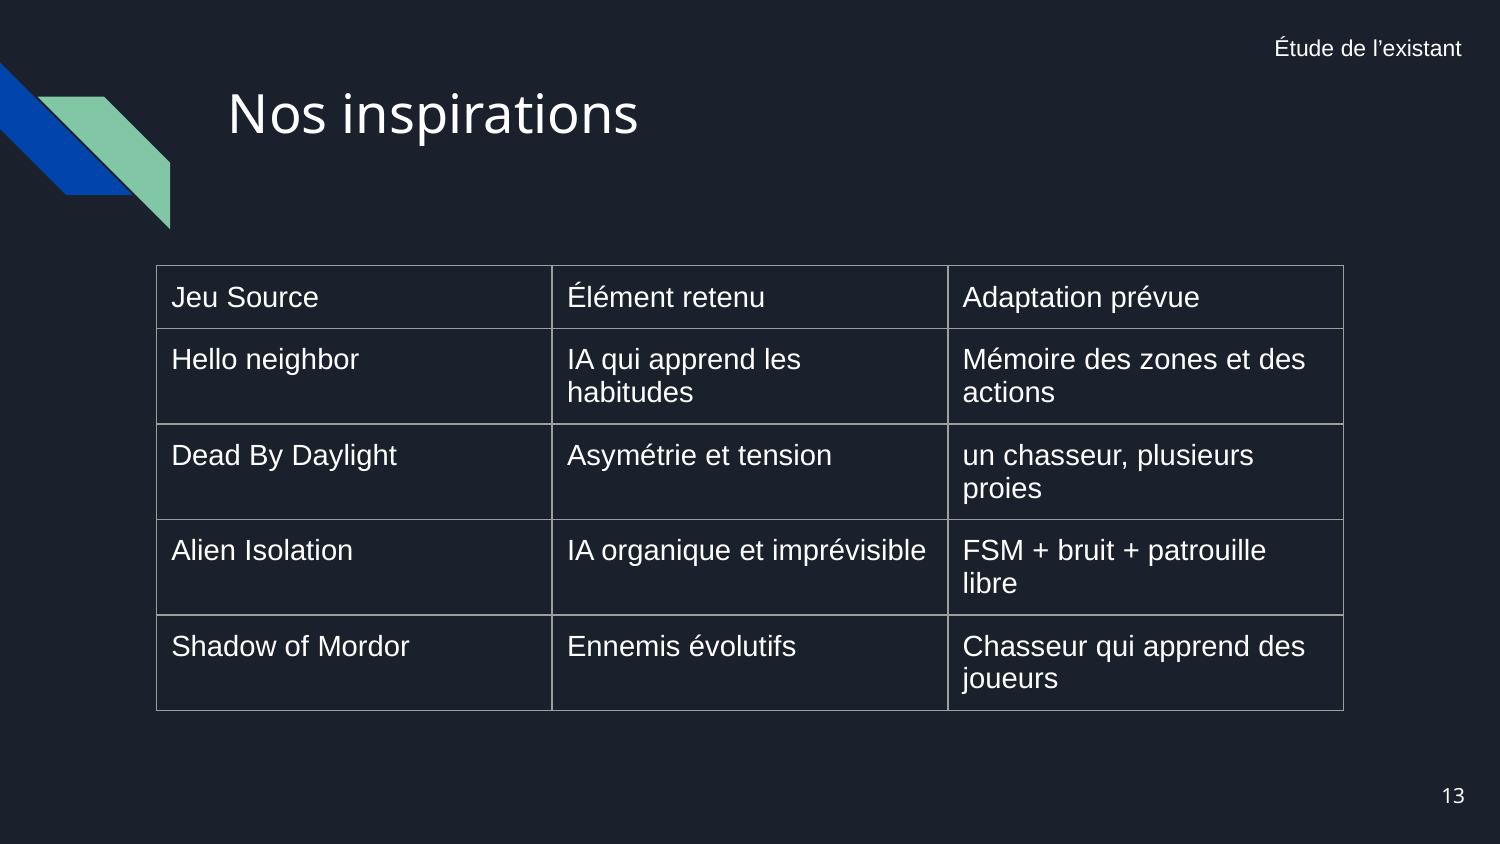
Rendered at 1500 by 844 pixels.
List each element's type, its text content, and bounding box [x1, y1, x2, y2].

table_cell Chasseur qui apprend des joueurs [949, 616, 1343, 710]
table_cell FSM + bruit + patrouille libre [949, 520, 1343, 614]
table_cell Mémoire des zones et des actions [949, 329, 1343, 423]
table_cell Hello neighbor [157, 329, 551, 423]
table_cell Asymétrie et tension [553, 425, 947, 519]
slide_number 13 [1389, 764, 1480, 830]
table_cell IA organique et imprévisible [553, 520, 947, 614]
table_header Élément retenu [553, 266, 947, 328]
table_cell Alien Isolation [157, 520, 551, 614]
table_cell IA qui apprend les habitudes [553, 329, 947, 423]
table_cell un chasseur, plusieurs proies [949, 425, 1343, 519]
table_cell Shadow of Mordor [157, 616, 551, 710]
table_cell Ennemis évolutifs [553, 616, 947, 710]
table_header Jeu Source [157, 266, 551, 328]
table_header Adaptation prévue [949, 266, 1343, 328]
text_box Étude de l’existant [1259, 14, 1500, 65]
table_cell Dead By Daylight [157, 425, 551, 519]
title Nos inspirations [212, 64, 1368, 215]
